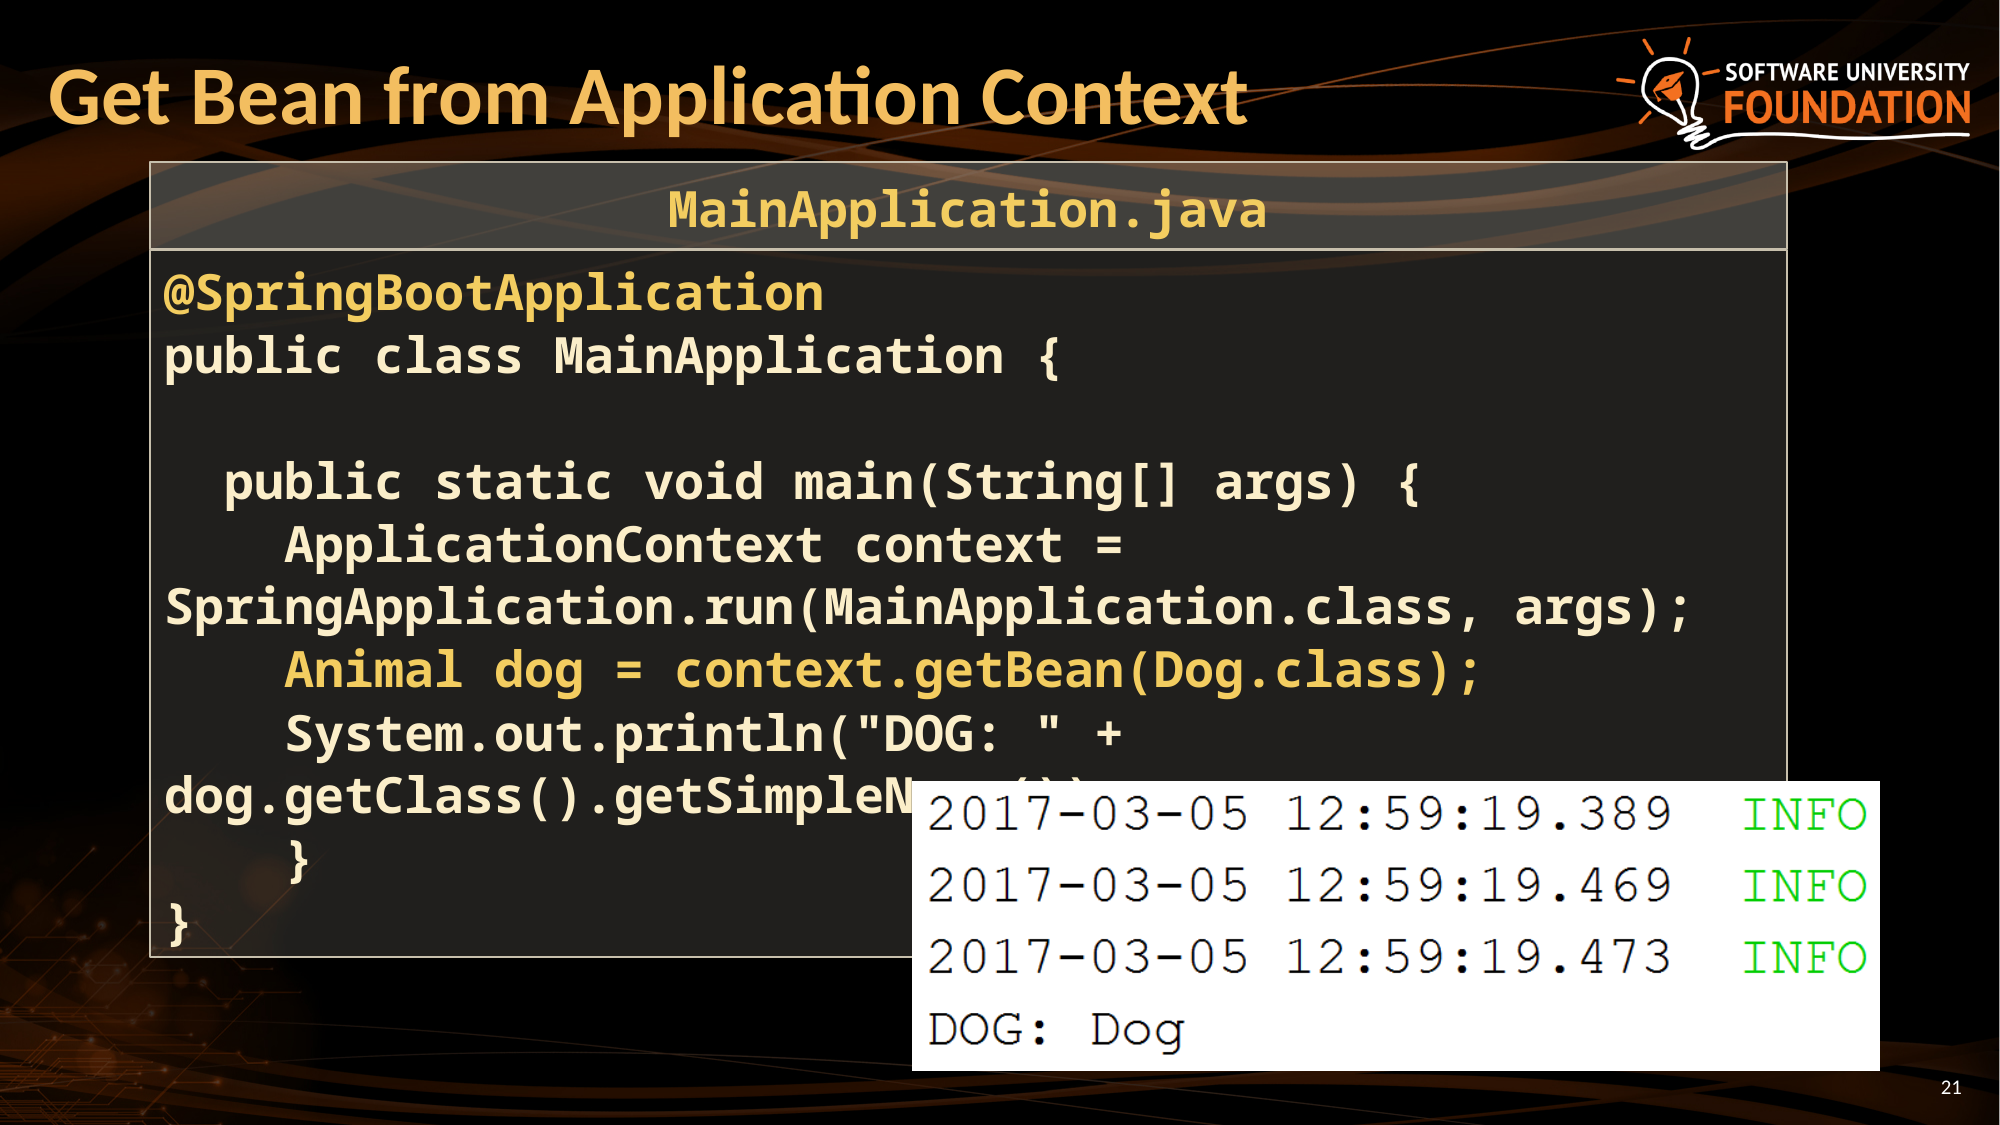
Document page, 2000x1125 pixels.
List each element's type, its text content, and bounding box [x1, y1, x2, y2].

text_box MainApplication.java [149, 162, 1788, 249]
text_box @SpringBootApplication public class MainApplication { public static void main(String[] args) { ApplicationContext context = SpringApplication.run(MainApplication.class, args); Animal dog = context.getBean(Dog.class); System.out.println("DOG: " + dog.getClass().getSimpleName()); } } [149, 249, 1788, 958]
picture [0, 0, 2000, 1125]
slide_number 21 [1897, 1070, 1968, 1103]
title Get Bean from Application Context [30, 6, 1602, 189]
